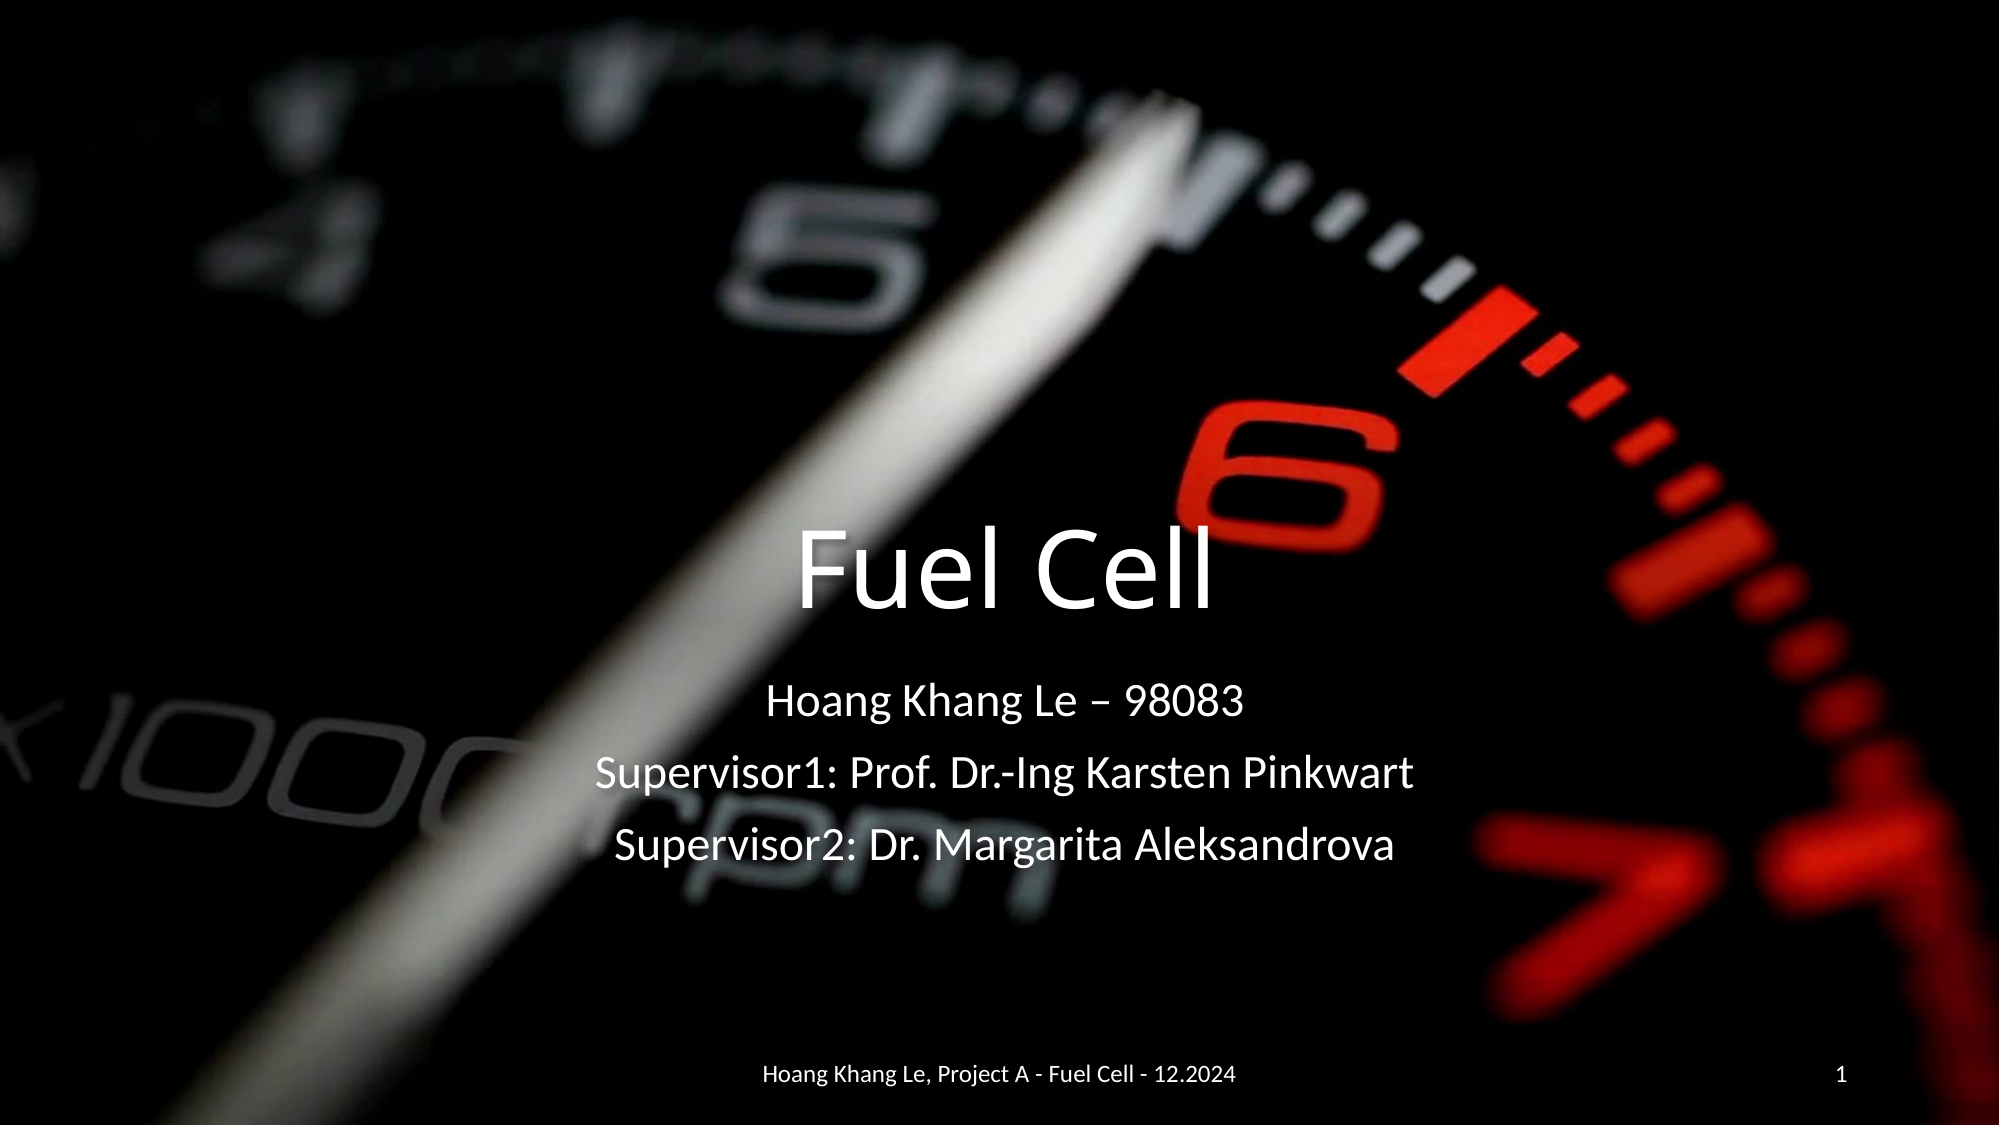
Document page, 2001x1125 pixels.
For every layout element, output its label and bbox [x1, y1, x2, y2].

text_box [0, 0, 2000, 1125]
